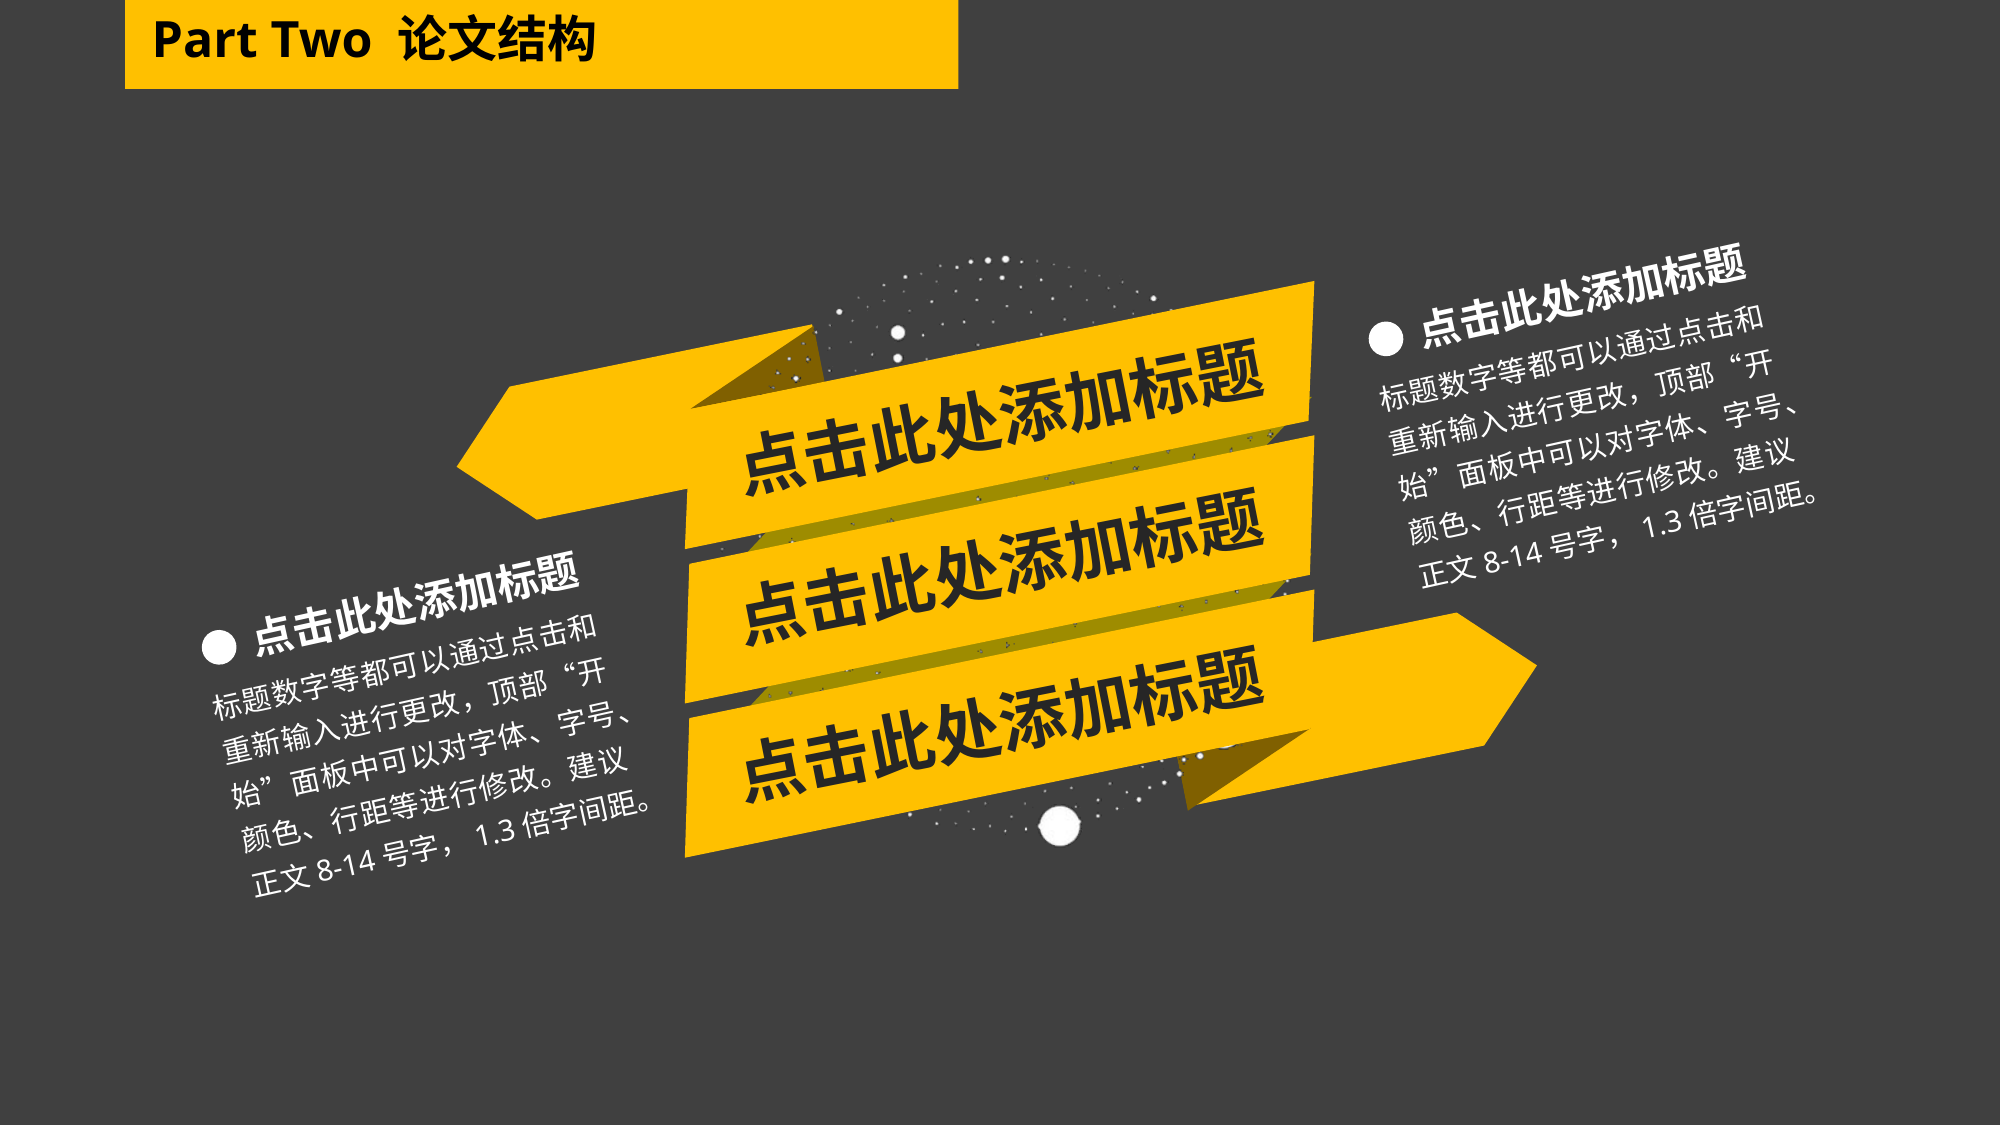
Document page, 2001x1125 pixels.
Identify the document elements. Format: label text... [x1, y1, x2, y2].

list Part Two 论文结构 [136, 6, 699, 83]
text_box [452, 203, 1541, 904]
text_box 标题数字等都可以通过点击和重新输入进行更改，顶部“开始”面板中可以对字体、字号、颜色、行距等进行修改。建议正文8-14号字，1.3倍字间距。 [1541, 276, 1824, 576]
text_box 点击此处添加标题 [230, 561, 452, 665]
text_box 点击此处添加标题 [1541, 223, 1765, 327]
text_box 标题数字等都可以通过点击和重新输入进行更改，顶部“开始”面板中可以对字体、字号、颜色、行距等进行修改。建议正文8-14号字，1.3倍字间距。 [190, 618, 452, 914]
text_box [200, 628, 238, 666]
